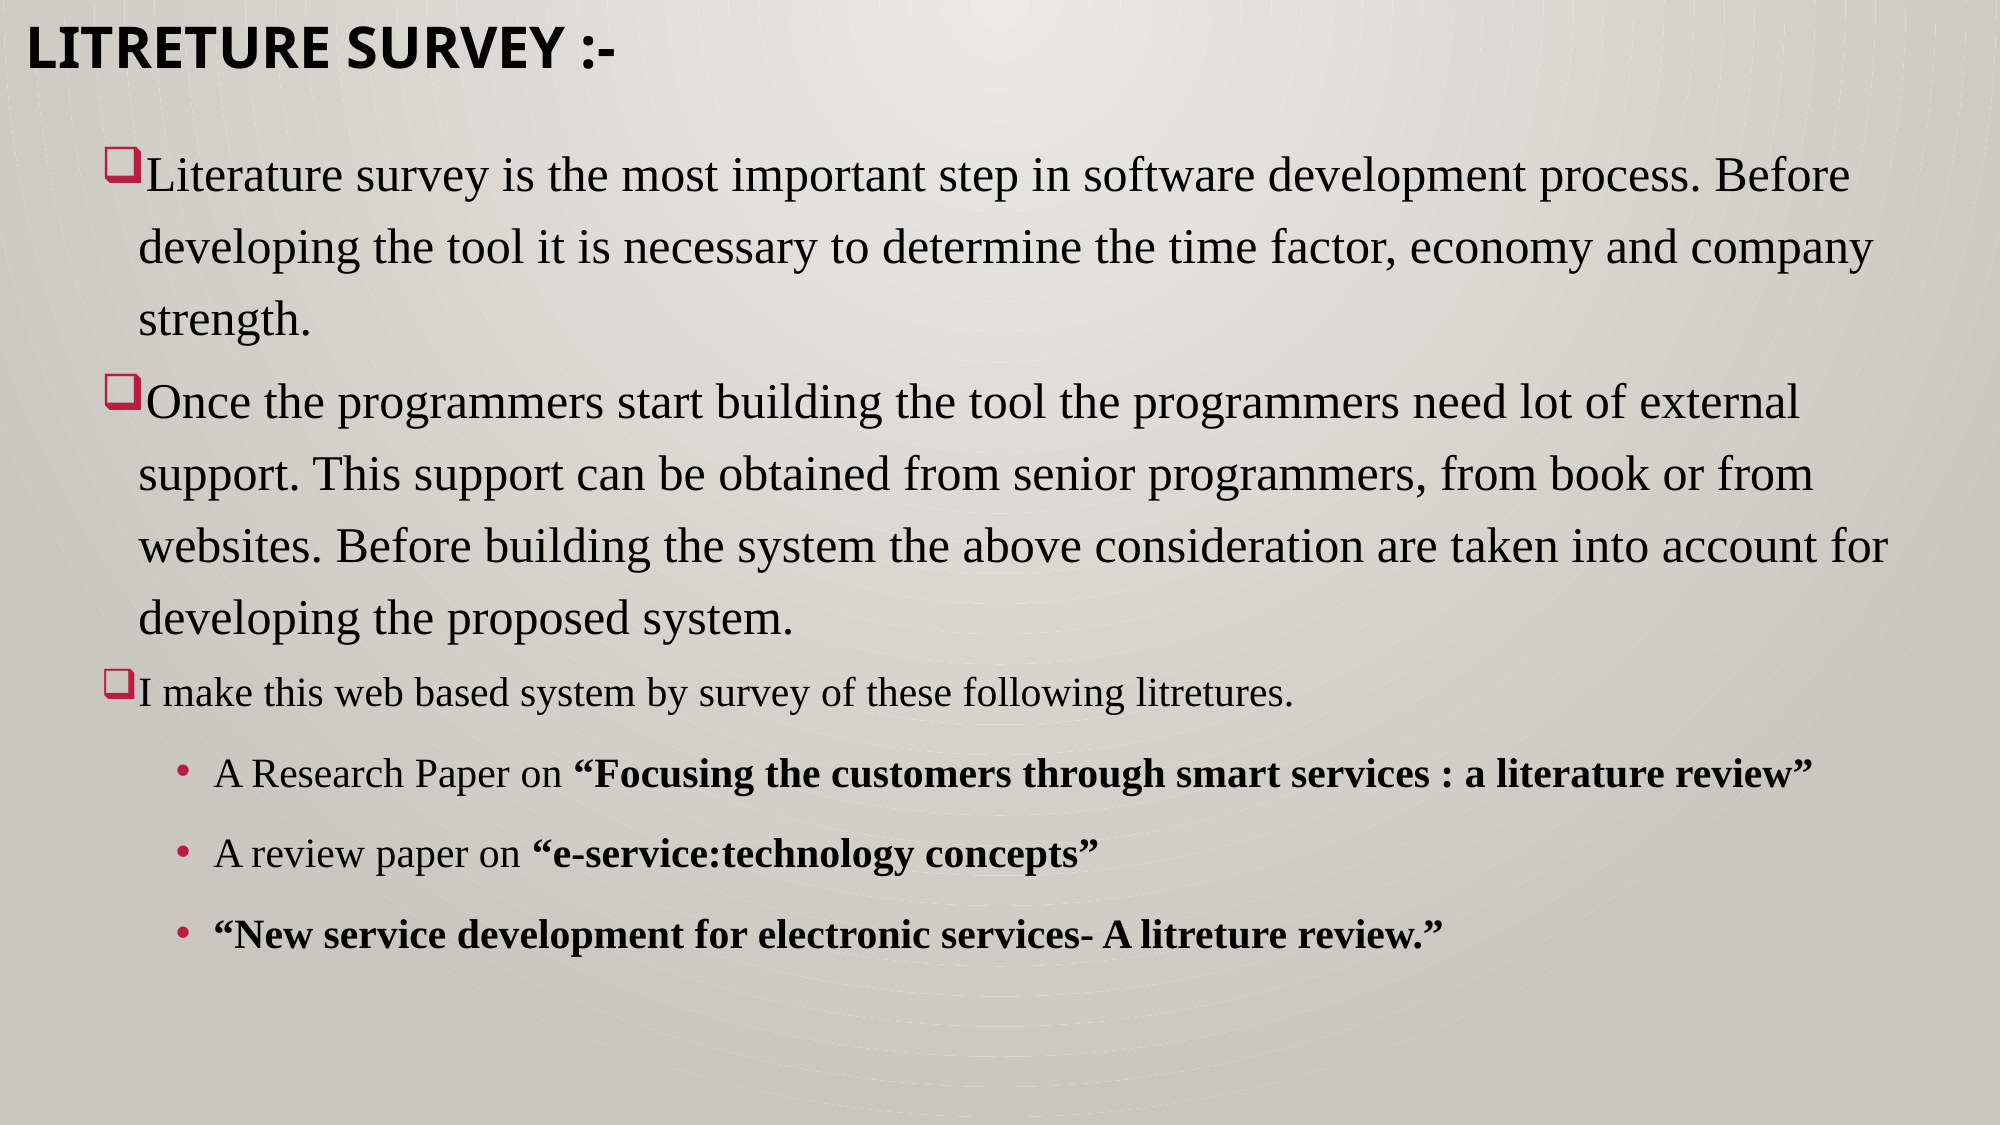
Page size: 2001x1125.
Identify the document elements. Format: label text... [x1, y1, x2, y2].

title LITRETURE SURVEY :- [10, 11, 1982, 122]
list Literature survey is the most important step in software development process. Before developing the tool it is necessary to determine the time factor, economy and company strength. Once the programmers start building the tool the programmers need lot of external support. This support can be obtained from senior programmers, from book or from websites. Before building the system the above consideration are taken into account for developing the proposed system. I make this web based system by survey of these following litretures. A Research Paper on “Focusing the customers through smart services : a literature review” A review paper on “e-service:technology concepts” “New service development for electronic services- A litreture review.” [10, 122, 1982, 1103]
